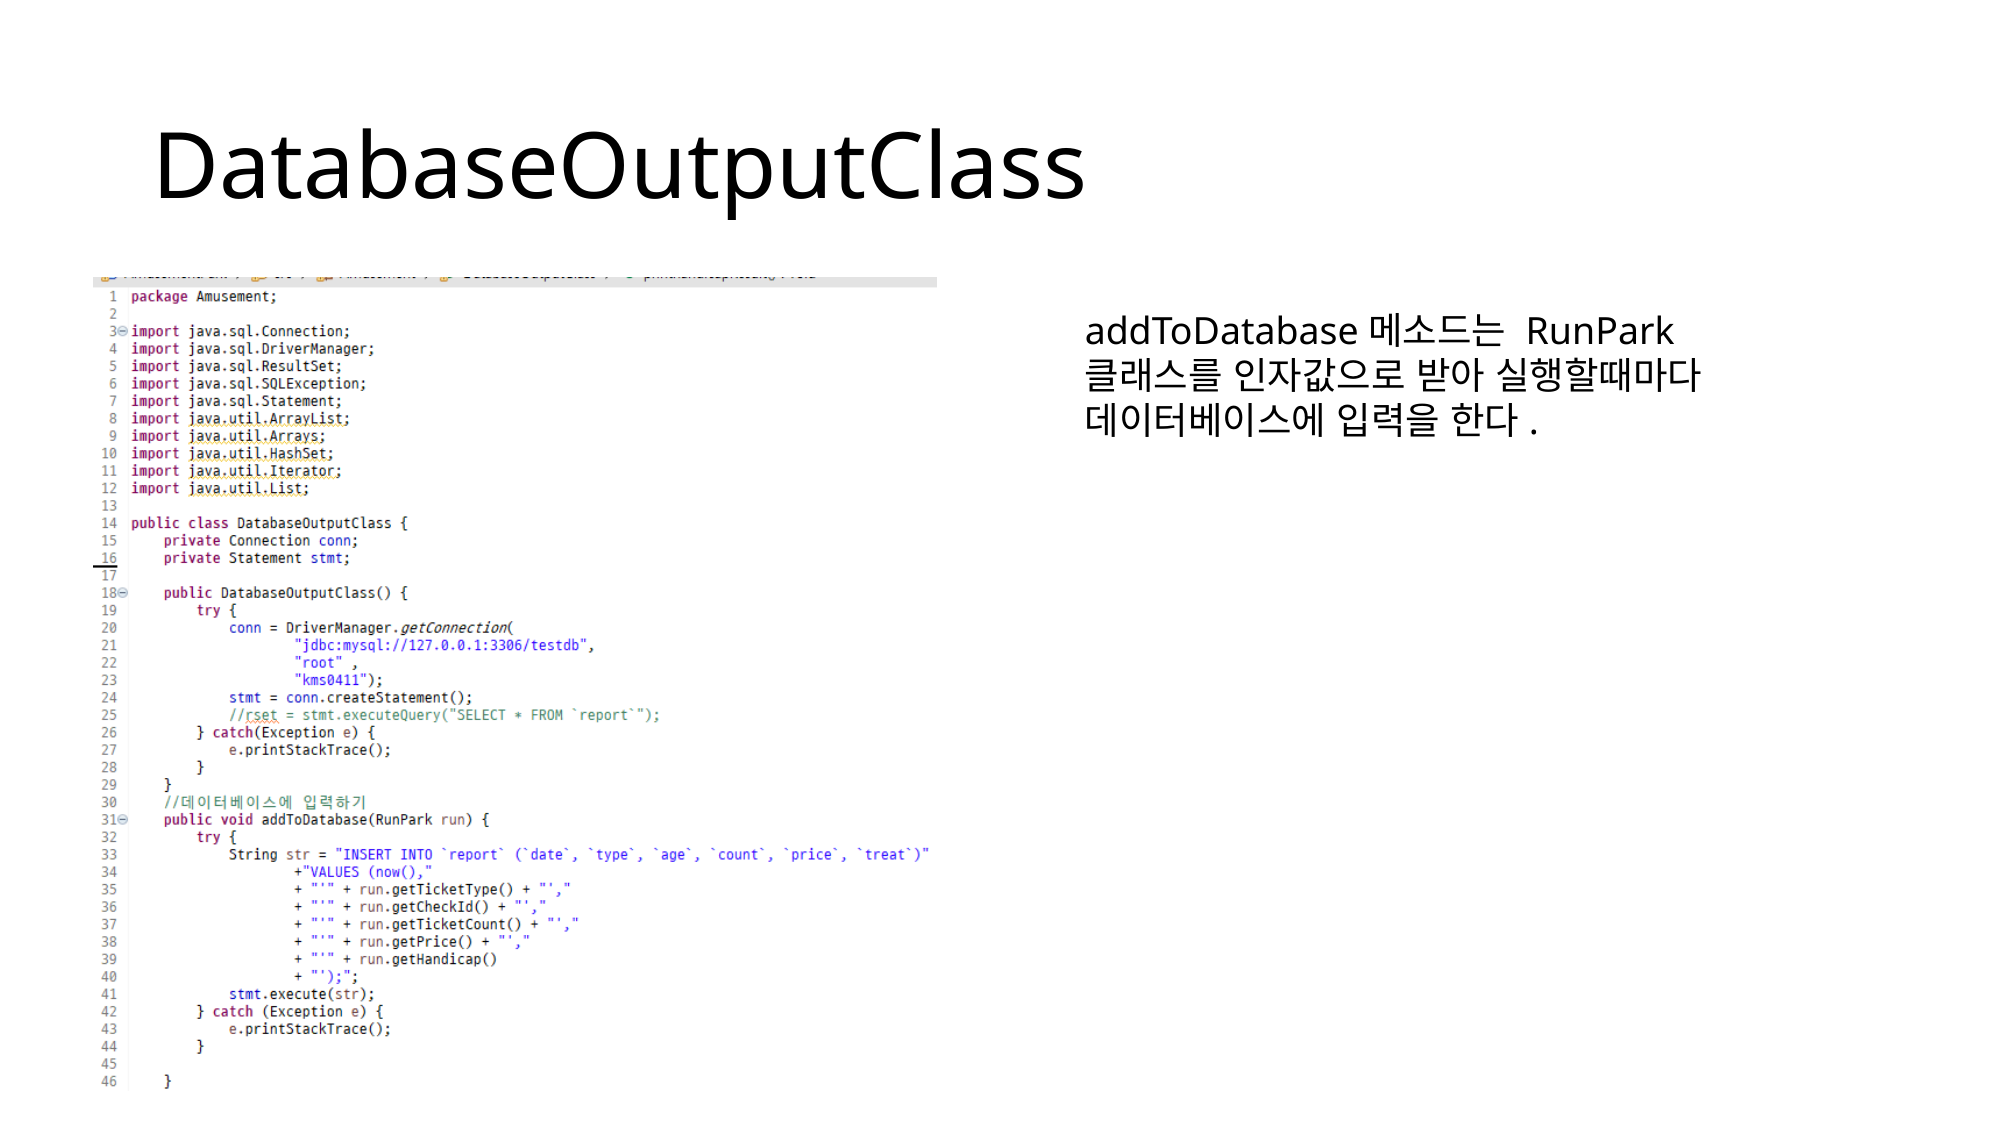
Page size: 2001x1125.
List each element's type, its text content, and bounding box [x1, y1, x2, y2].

picture [93, 277, 937, 1091]
title DatabaseOutputClass [137, 59, 1863, 278]
text_box addToDatabase메소드는 RunPark클래스를 인자값으로 받아 실행할때마다 데이터베이스에 입력을 한다. [1070, 299, 1779, 450]
